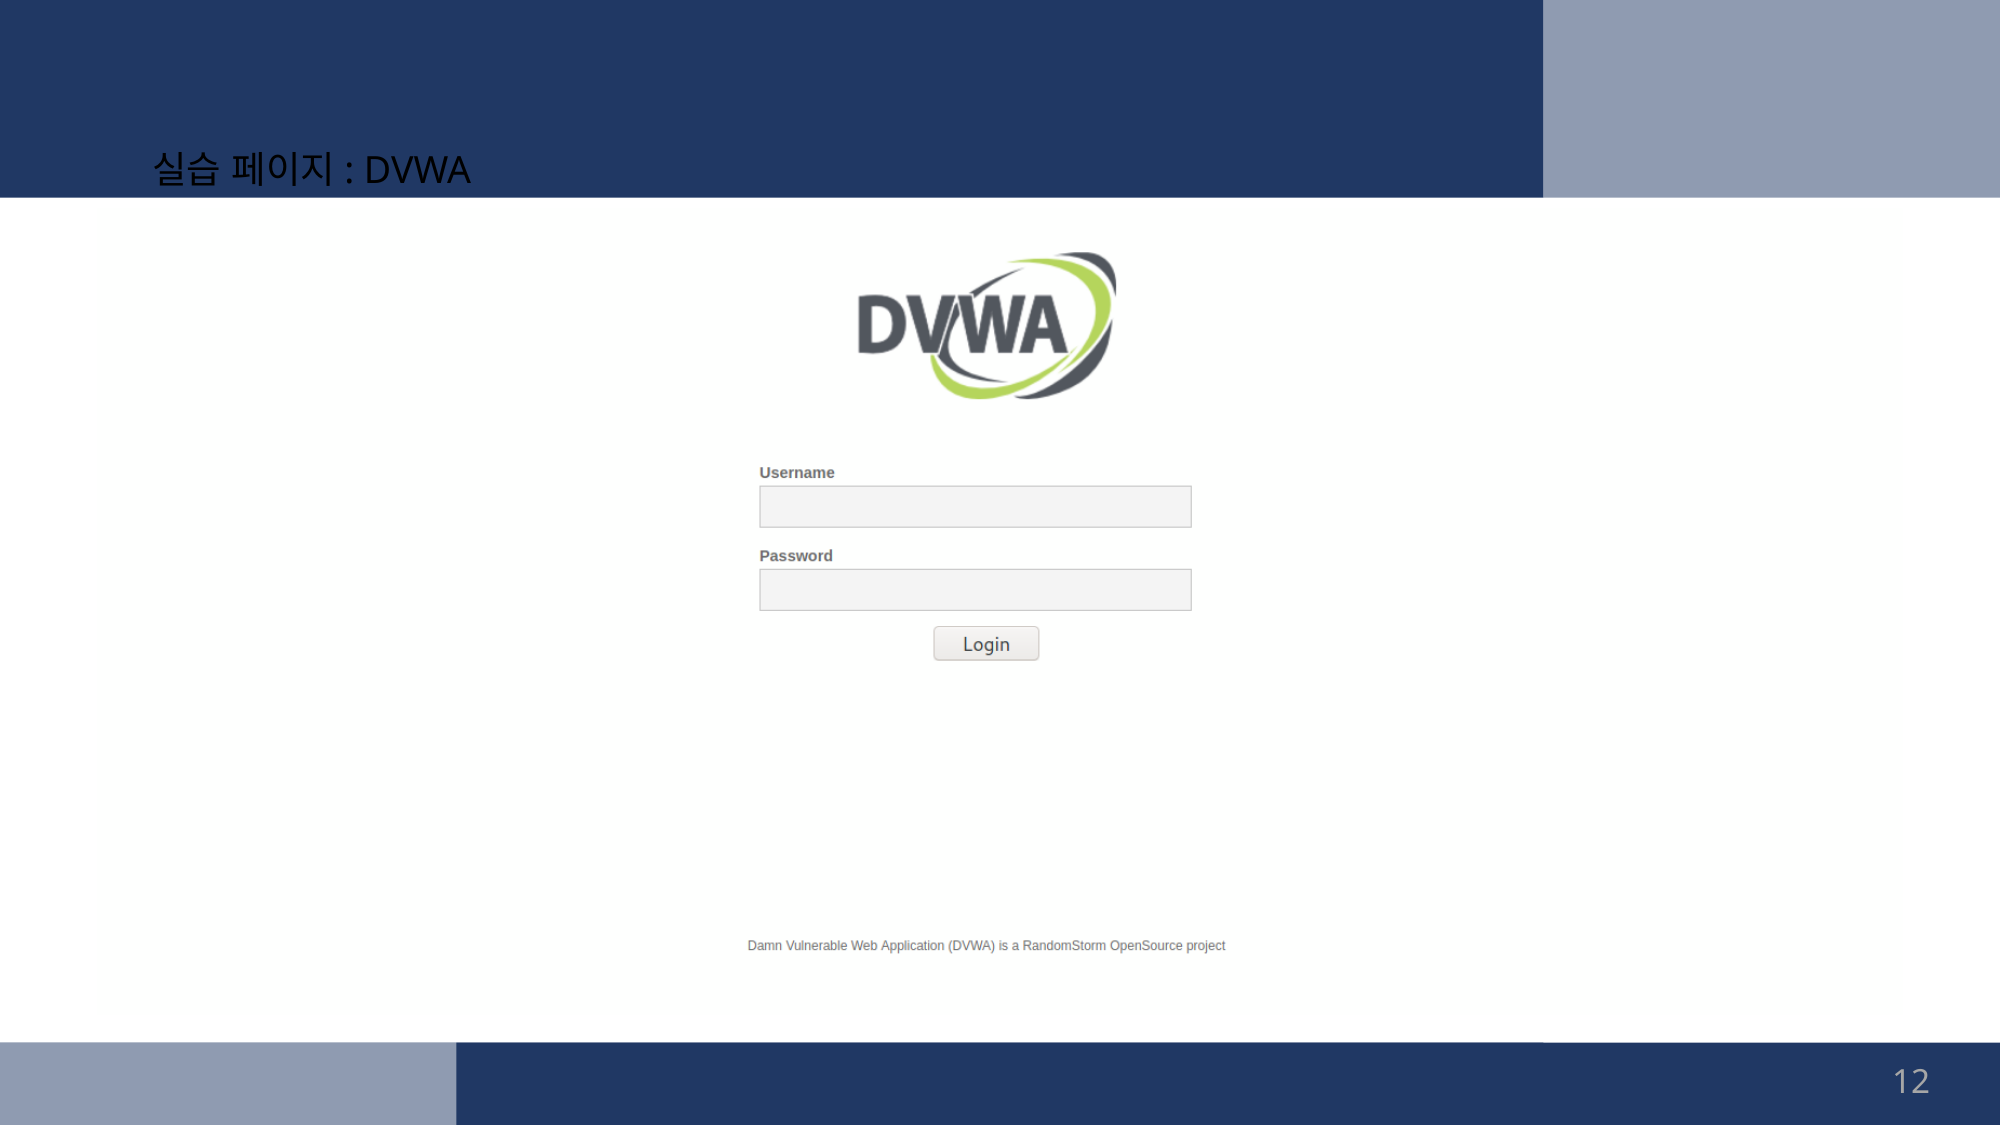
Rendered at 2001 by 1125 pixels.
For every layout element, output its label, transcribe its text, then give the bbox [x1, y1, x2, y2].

picture [97, 208, 1903, 1015]
slide_number 12 [1494, 1052, 1945, 1113]
title 실습 페이지: DVWA [137, 59, 1863, 208]
